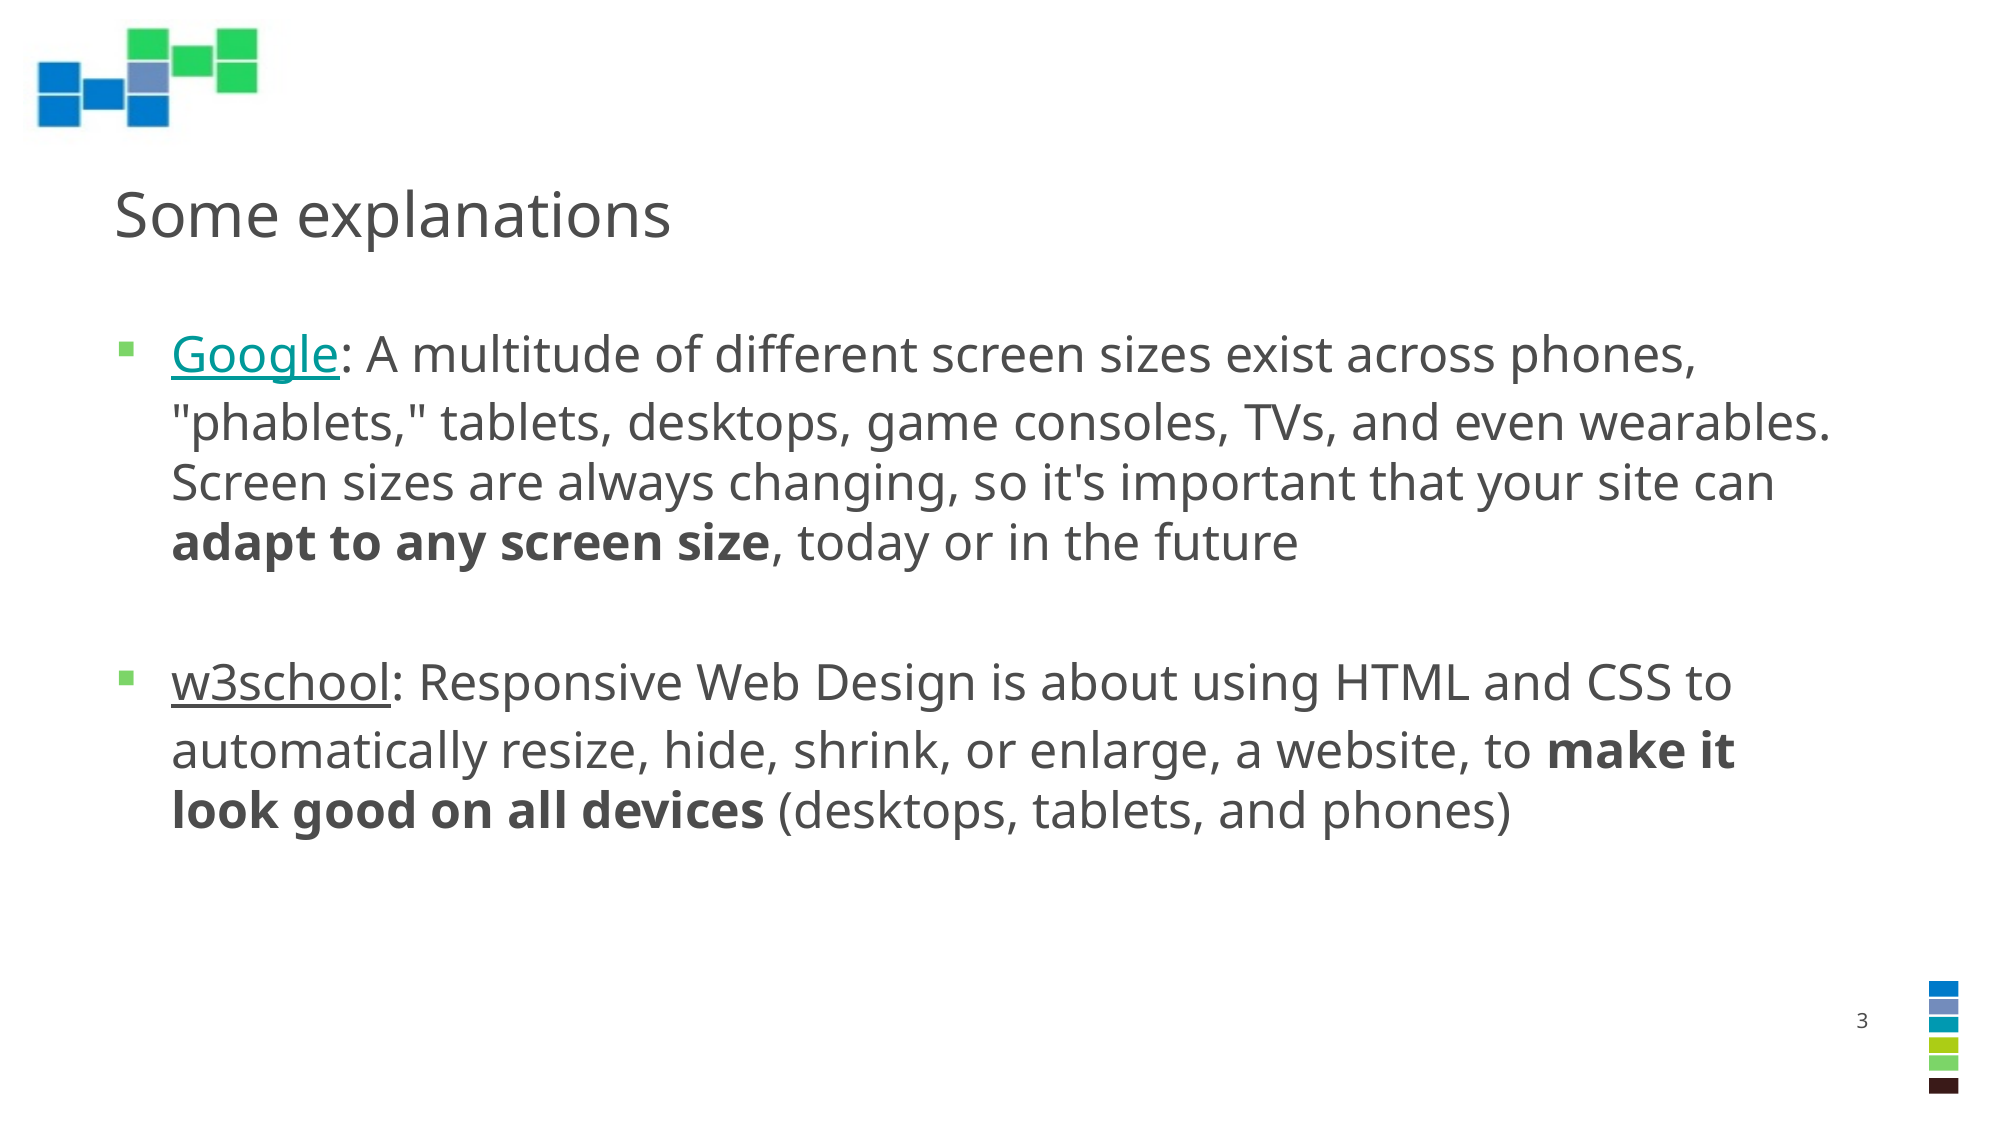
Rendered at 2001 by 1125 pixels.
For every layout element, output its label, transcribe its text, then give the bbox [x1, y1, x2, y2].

title Some explanations [99, 137, 1867, 288]
picture [23, 19, 605, 187]
slide_number 3 [1683, 999, 1884, 1078]
list Google: A multitude of different screen sizes exist across phones, "phablets," tablets, desktops, game consoles, TVs, and even wearables. Screen sizes are always changing, so it's important that your site can adapt to any screen size, today or in the future w3school: Responsive Web Design is about using HTML and CSS to automatically resize, hide, shrink, or enlarge, a website, to make it look good on all devices (desktops, tablets, and phones) [99, 314, 1867, 988]
